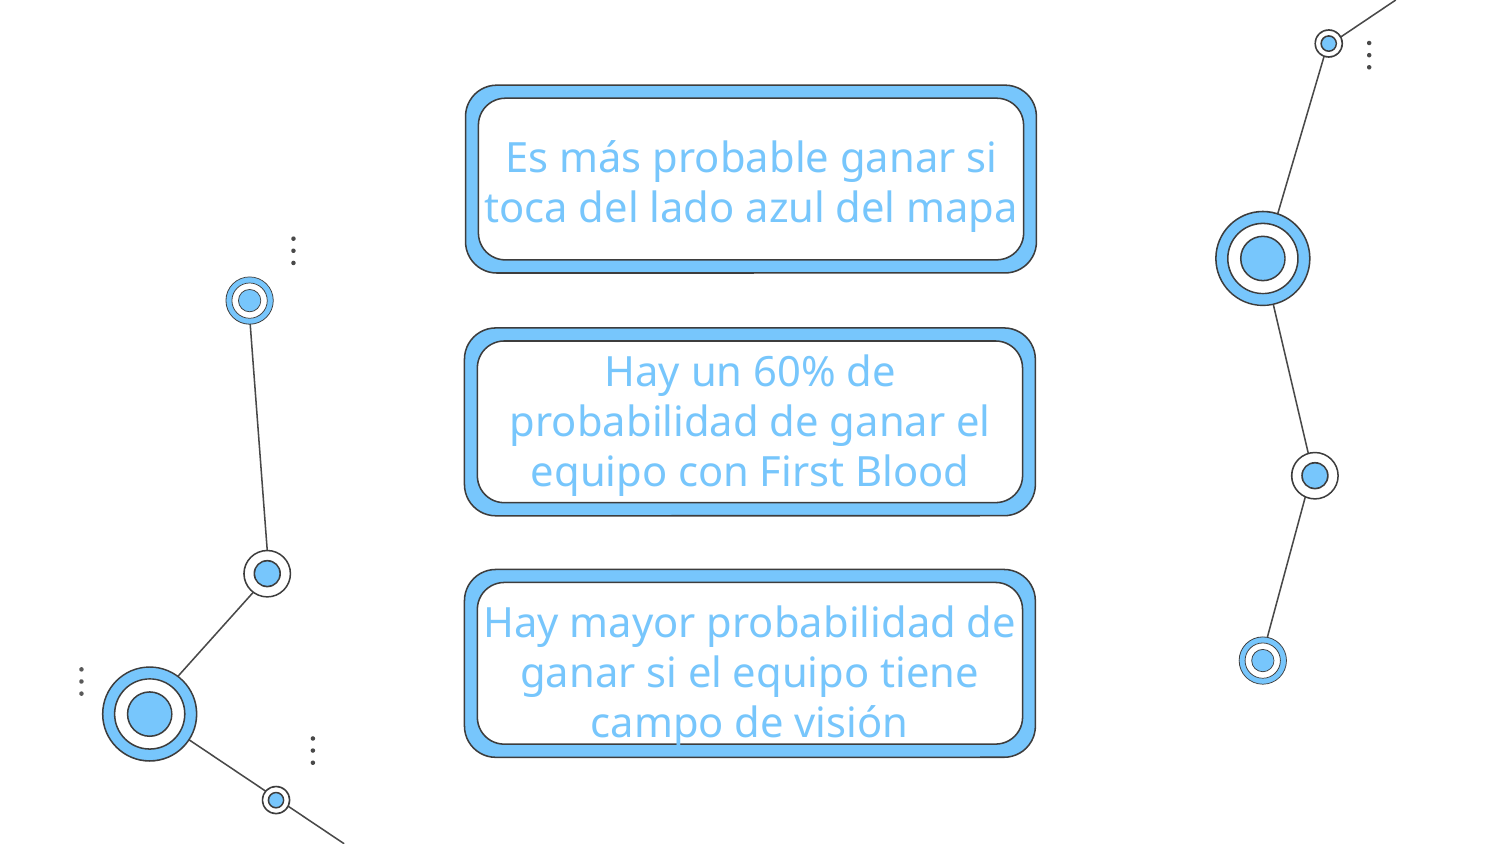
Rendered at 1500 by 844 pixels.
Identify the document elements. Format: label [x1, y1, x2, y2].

text_box [464, 327, 1036, 516]
text_box [464, 569, 1036, 758]
text_box [465, 84, 1037, 274]
